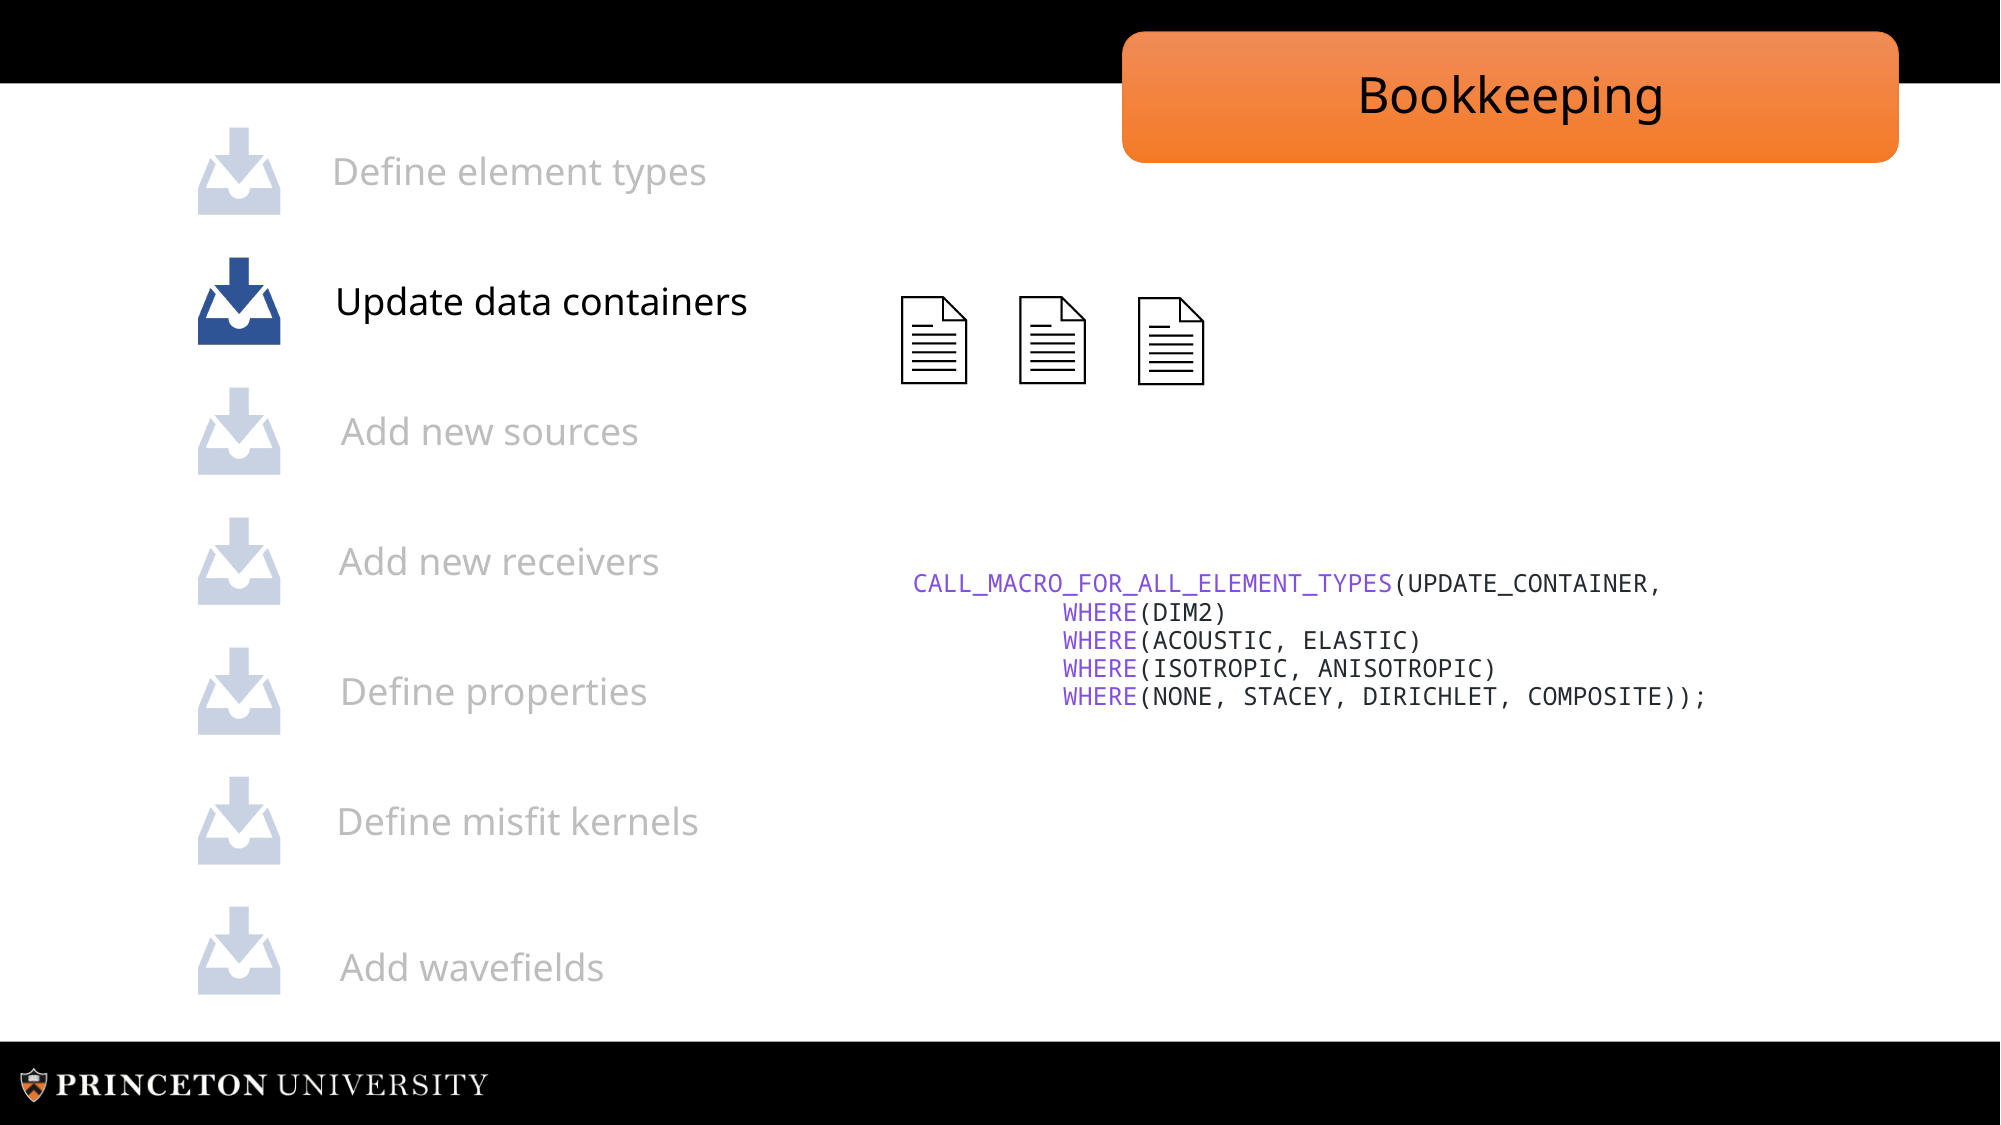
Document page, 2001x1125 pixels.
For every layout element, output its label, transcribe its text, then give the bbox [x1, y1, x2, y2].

text_box [180, 359, 750, 1010]
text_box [181, 892, 617, 1009]
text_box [181, 373, 653, 489]
title Bookkeeping [1124, 31, 1899, 163]
picture [0, 1044, 510, 1124]
picture [881, 287, 987, 393]
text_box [181, 113, 712, 229]
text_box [181, 503, 671, 619]
text_box [180, 112, 750, 230]
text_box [181, 243, 756, 359]
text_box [181, 633, 661, 749]
text_box CALL_MACRO_FOR_ALL_ELEMENT_TYPES(UPDATE_CONTAINER, WHERE(DIM2) WHERE(ACOUSTIC, ELASTIC) WHERE(ISOTROPIC, ANISOTROPIC) WHERE(NONE, STACEY, DIRICHLET, COMPOSITE)); [898, 562, 1899, 718]
picture [1118, 288, 1224, 394]
picture [999, 287, 1106, 393]
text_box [181, 762, 708, 879]
